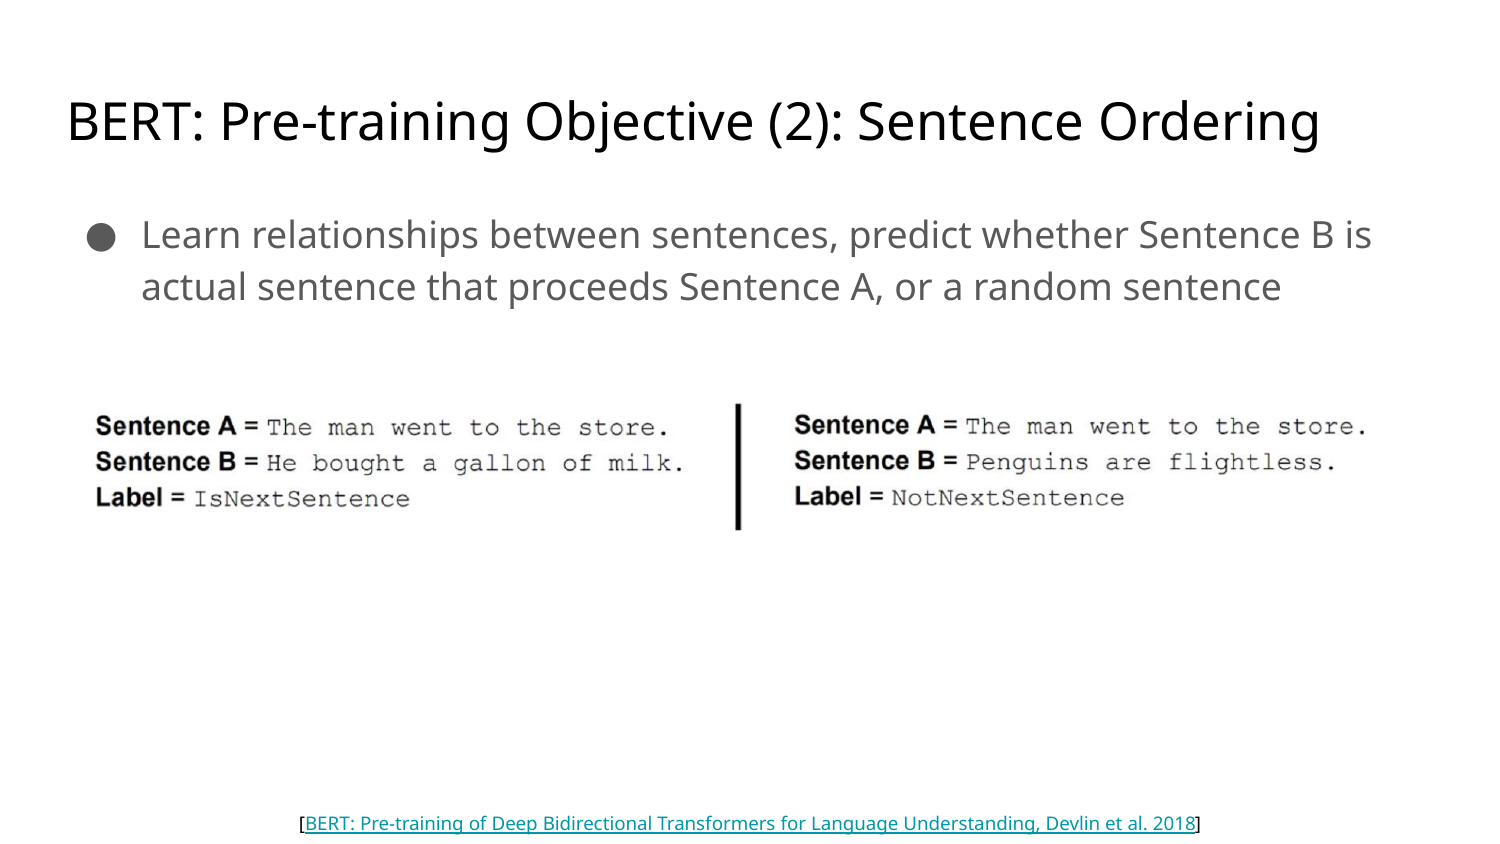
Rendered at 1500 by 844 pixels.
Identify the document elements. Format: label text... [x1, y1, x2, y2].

picture [88, 389, 1364, 534]
text_box [BERT: Pre-training of Deep Bidirectional Transformers for Language Understanding, Devlin et al. 2018] [77, 799, 1423, 844]
title BERT: Pre-training Objective (2): Sentence Ordering [51, 72, 1449, 167]
list Learn relationships between sentences, predict whether Sentence B is actual sentence that proceeds Sentence A, or a random sentence [51, 189, 1449, 750]
